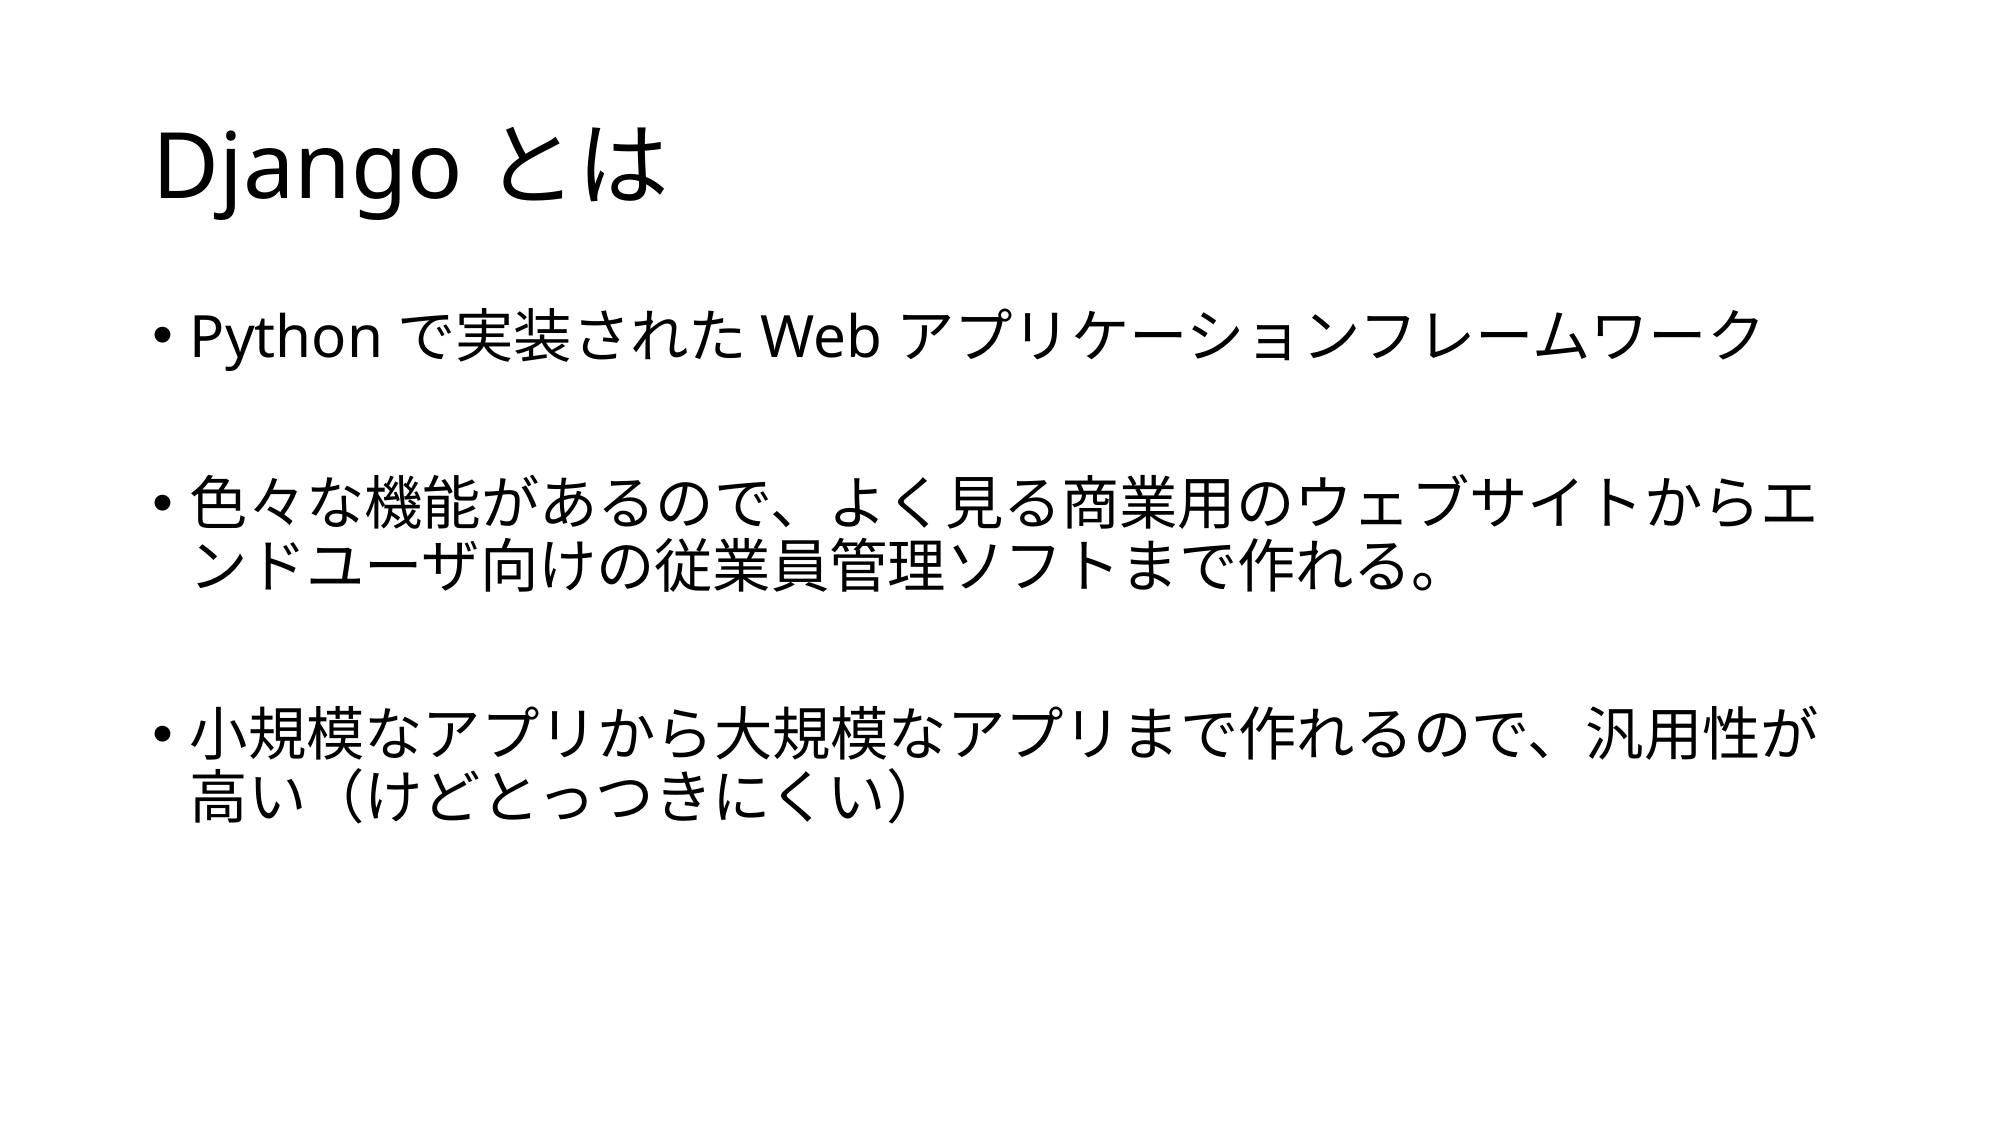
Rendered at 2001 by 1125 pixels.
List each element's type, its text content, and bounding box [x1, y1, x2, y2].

list Pythonで実装されたWebアプリケーションフレームワーク 色々な機能があるので、よく見る商業用のウェブサイトからエンドユーザ向けの従業員管理ソフトまで作れる。 小規模なアプリから大規模なアプリまで作れるので、汎用性が高い（けどとっつきにくい） [137, 299, 1863, 1014]
title Djangoとは [137, 59, 1863, 278]
